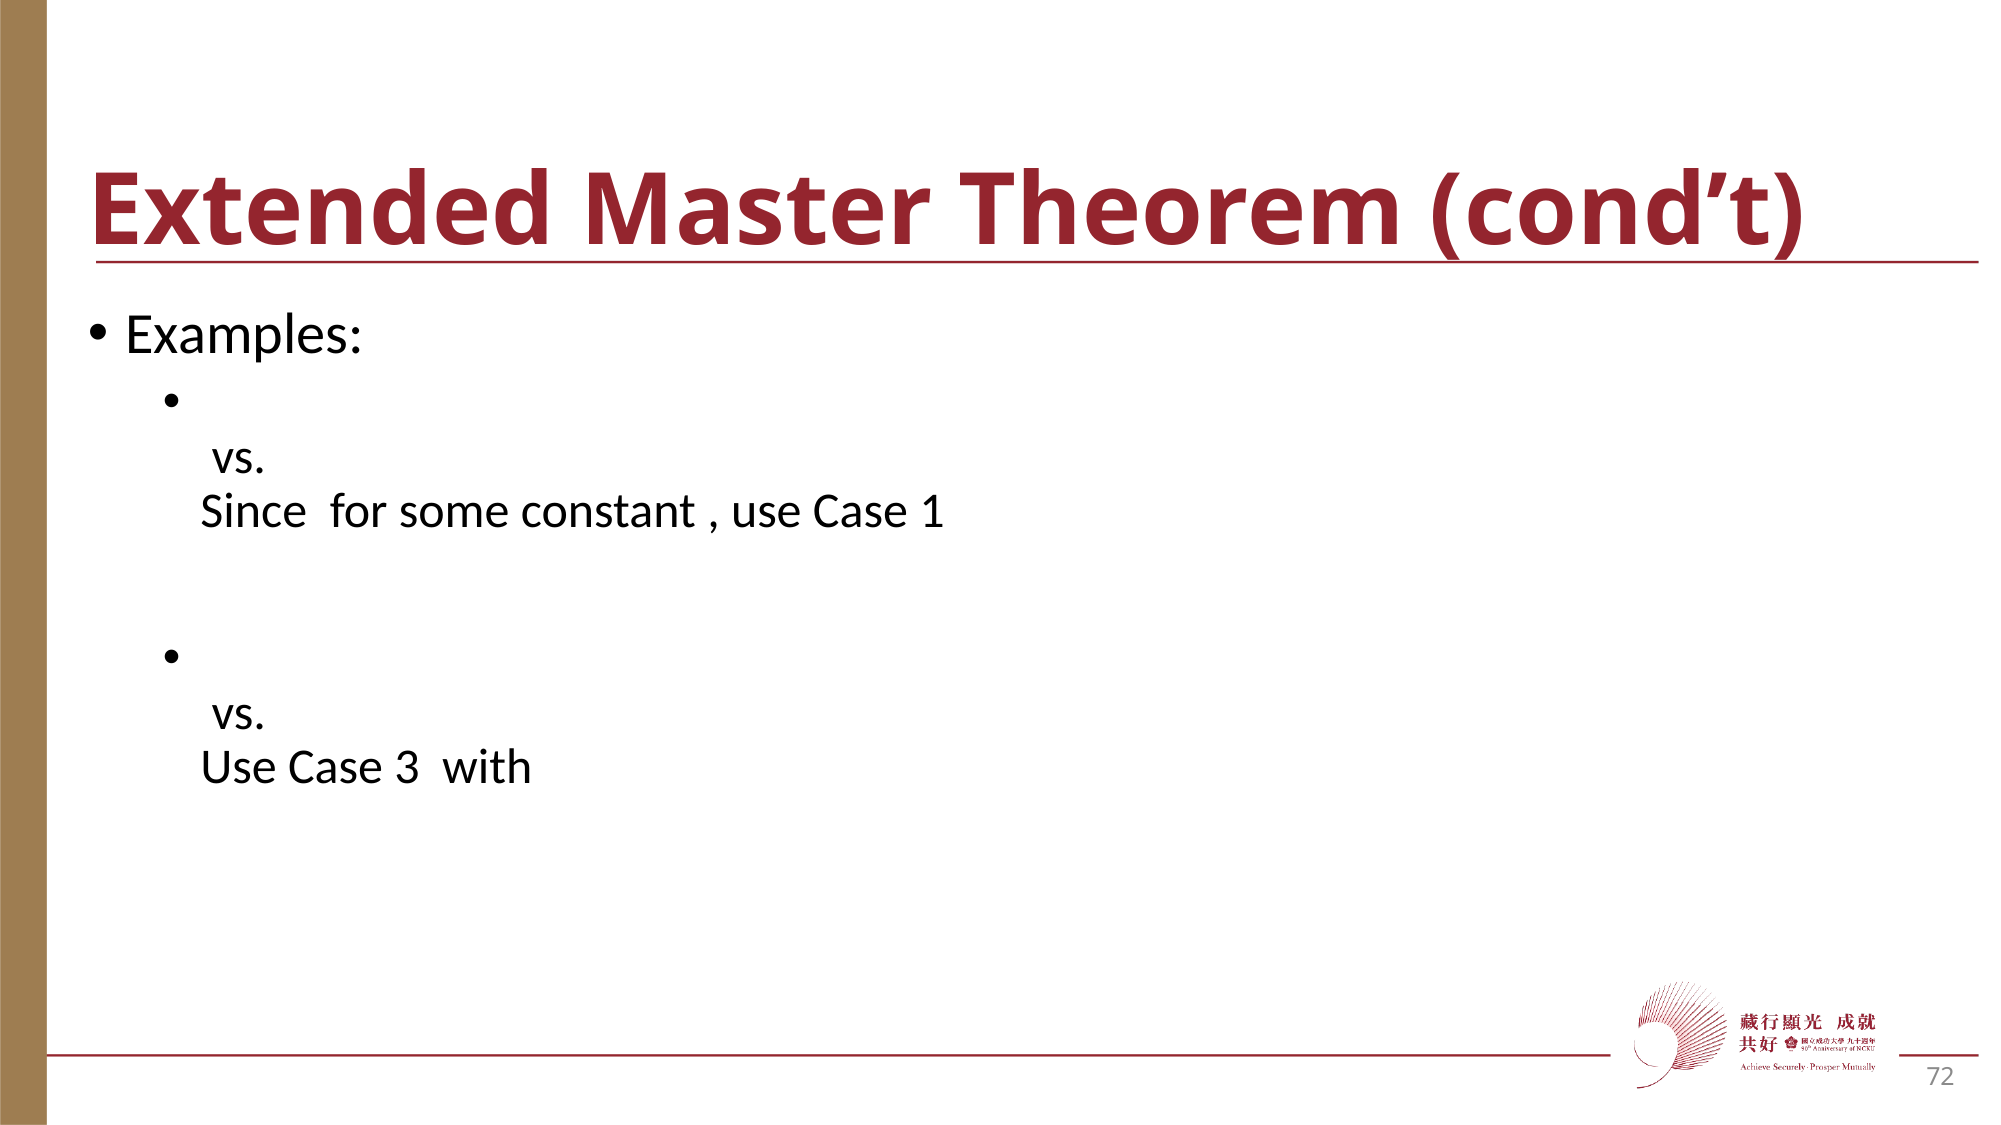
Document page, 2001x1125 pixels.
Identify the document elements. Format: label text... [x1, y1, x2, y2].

picture [0, 0, 2000, 1125]
slide_number 72 [1880, 1047, 1970, 1108]
title Extended Master Theorem (cond’t) [72, 131, 1827, 274]
